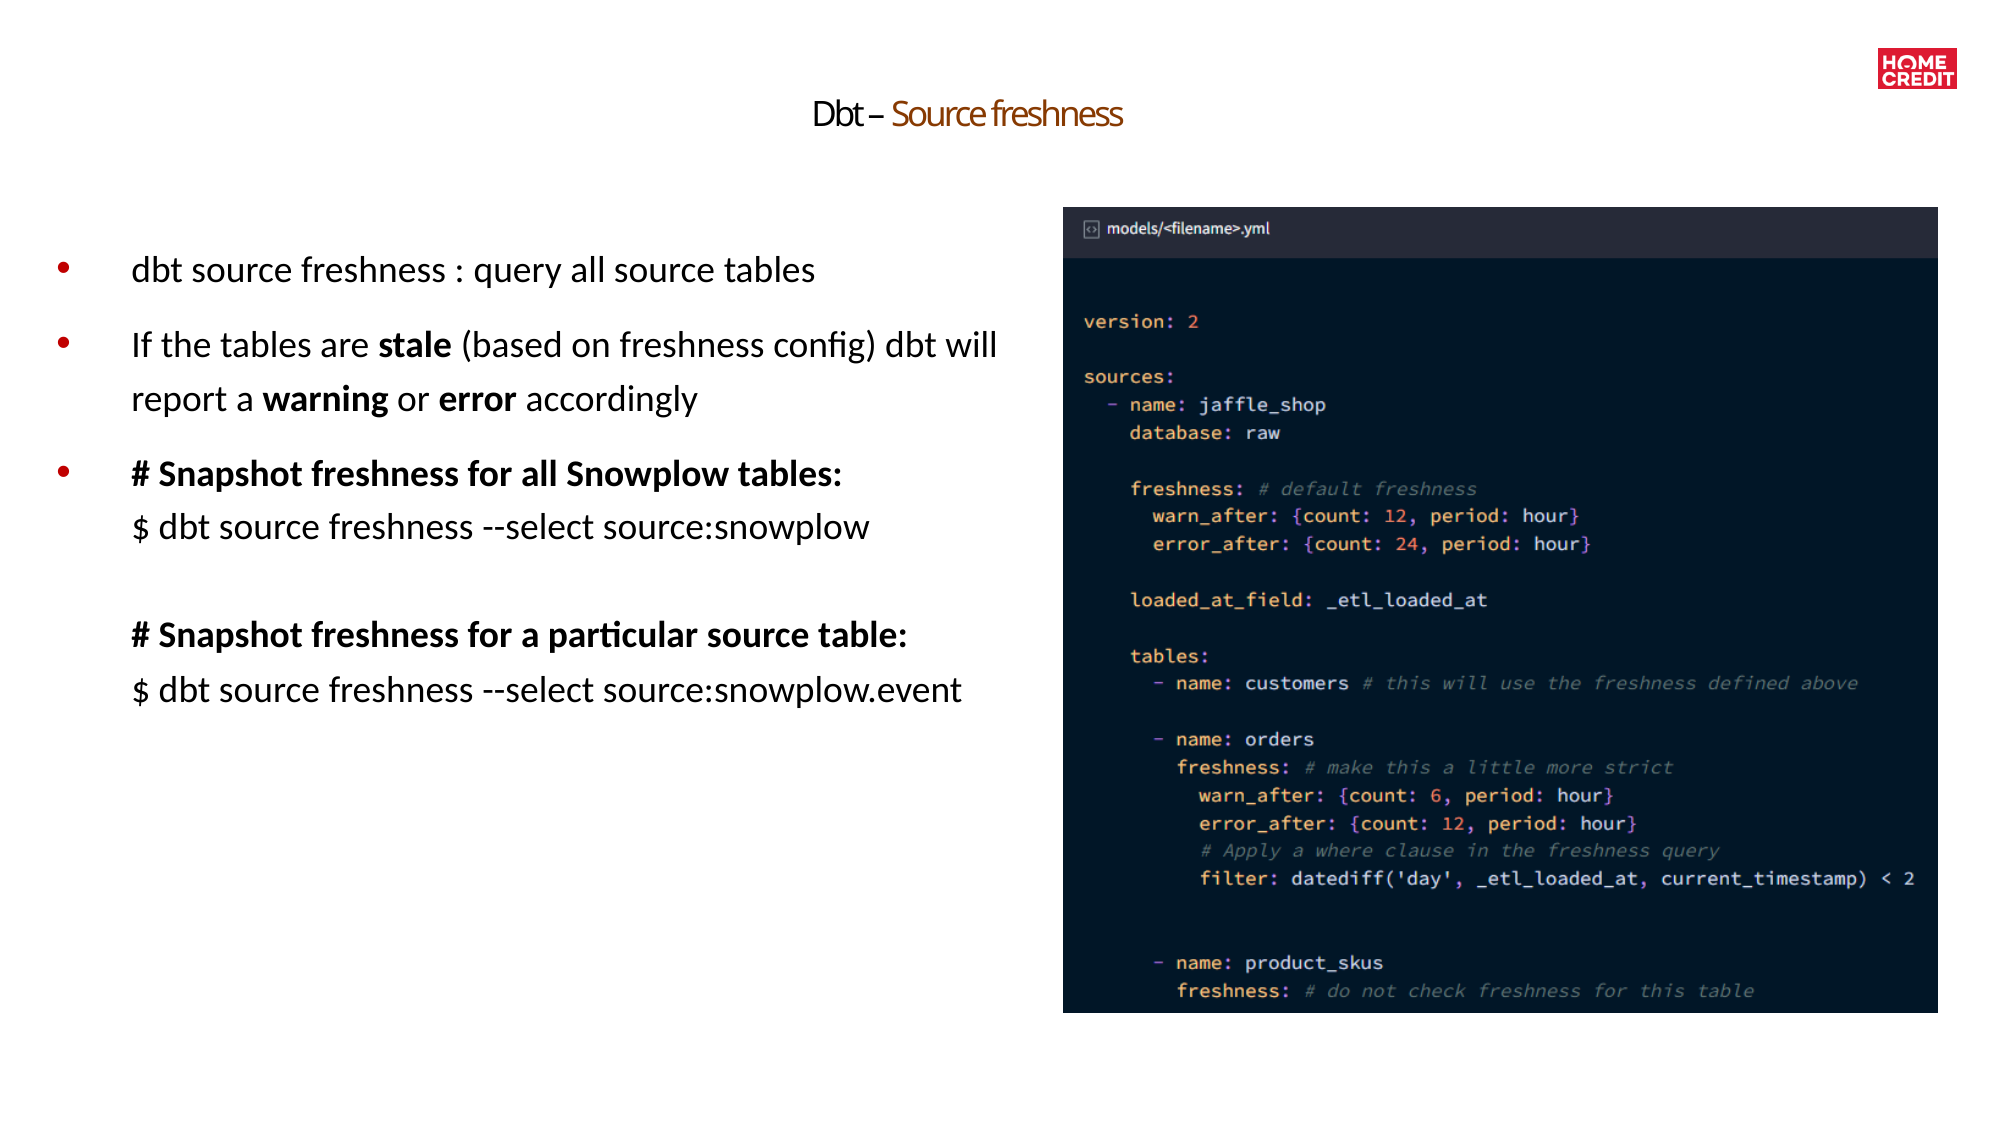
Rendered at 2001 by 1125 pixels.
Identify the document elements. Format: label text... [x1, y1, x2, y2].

title Dbt – Source freshness [611, 60, 1325, 172]
picture [1063, 206, 1938, 1013]
picture [1878, 48, 1958, 90]
list dbt source freshness : query all source tables If the tables are stale (based on freshness config) dbt will report a warning or error accordingly # Snapshot freshness for all Snowplow tables: $ dbt source freshness --select source:snowplow # Snapshot freshness for a particular source table: $ dbt source freshness --select source:snowplow.event [41, 228, 1024, 780]
